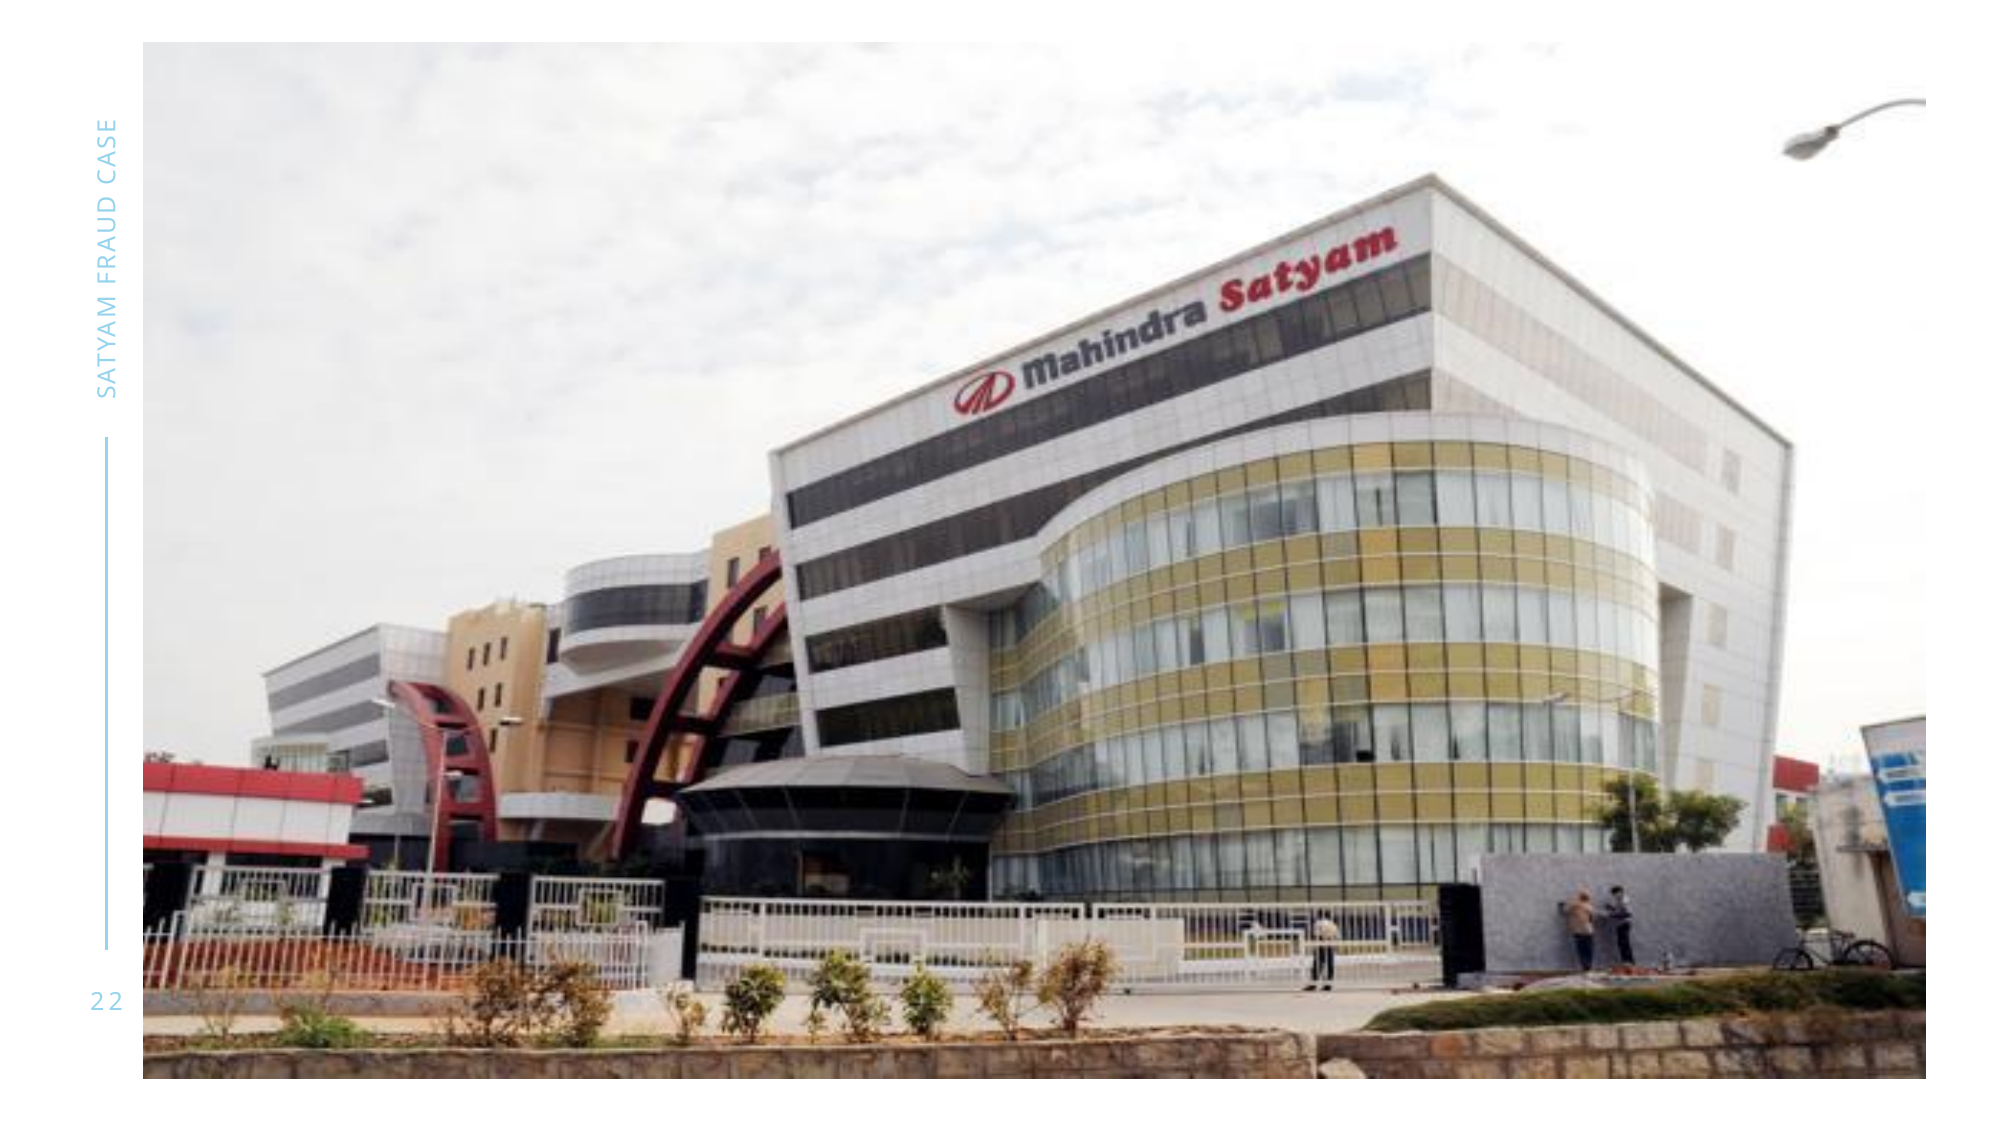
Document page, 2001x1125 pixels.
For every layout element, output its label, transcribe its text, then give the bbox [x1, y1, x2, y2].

picture [143, 42, 1926, 1080]
slide_number 22 [68, 987, 143, 1018]
footer SATYAM FRAUD CASE [88, 82, 122, 400]
